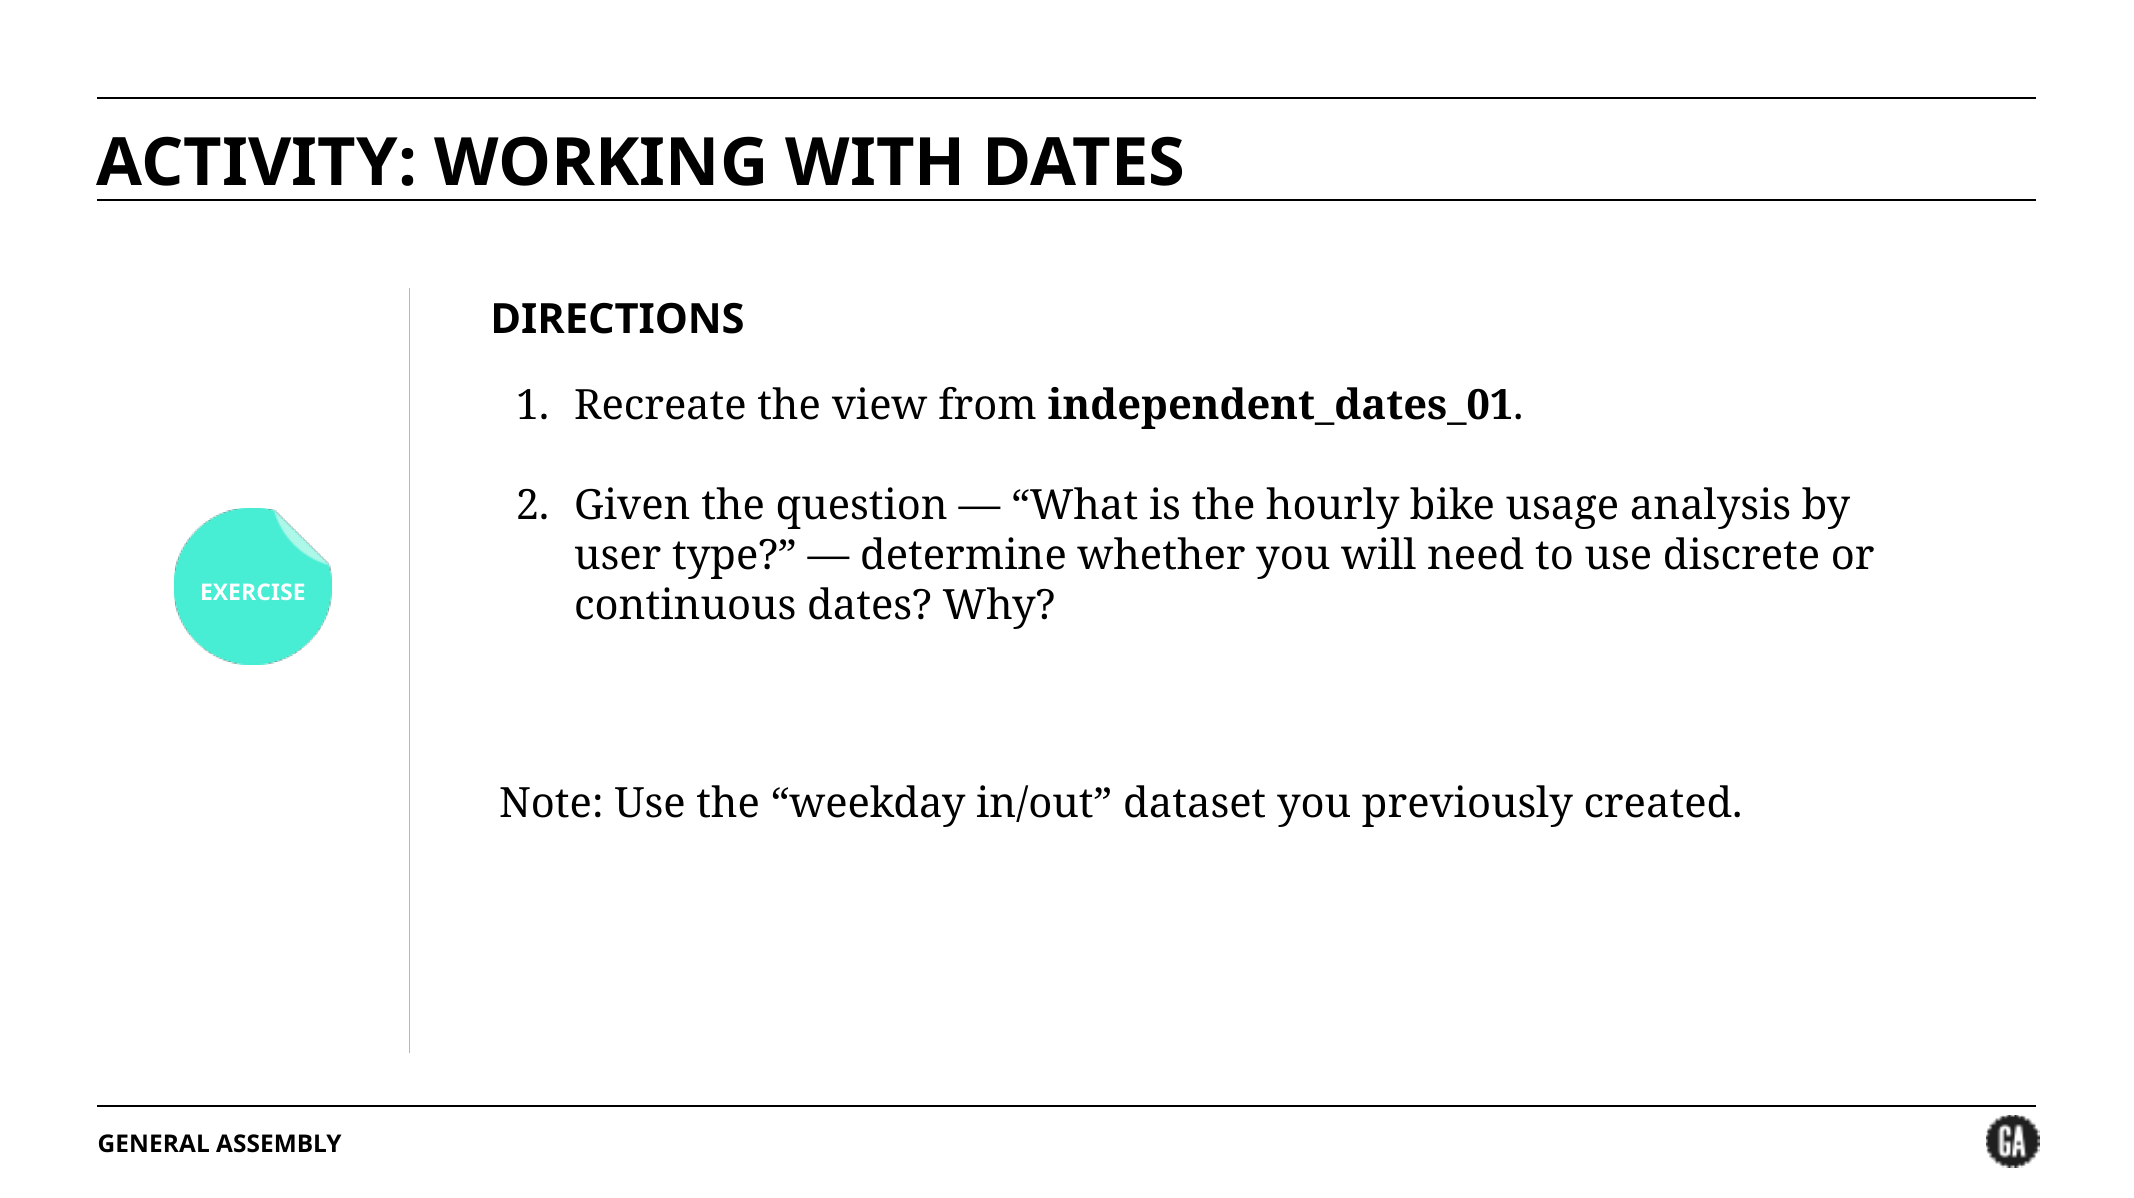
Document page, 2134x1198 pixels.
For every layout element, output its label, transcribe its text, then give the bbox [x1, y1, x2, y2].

list Recreate the view from independent_dates_01. Given the question — “What is the hourly bike usage analysis by user type?” — determine whether you will need to use discrete or continuous dates? Why? Note: Use the “weekday in/out” dataset you previously created. [484, 370, 1921, 1052]
picture [1986, 1115, 2040, 1168]
title ACTIVITY: WORKING WITH DATES [81, 97, 2013, 220]
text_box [170, 508, 336, 693]
